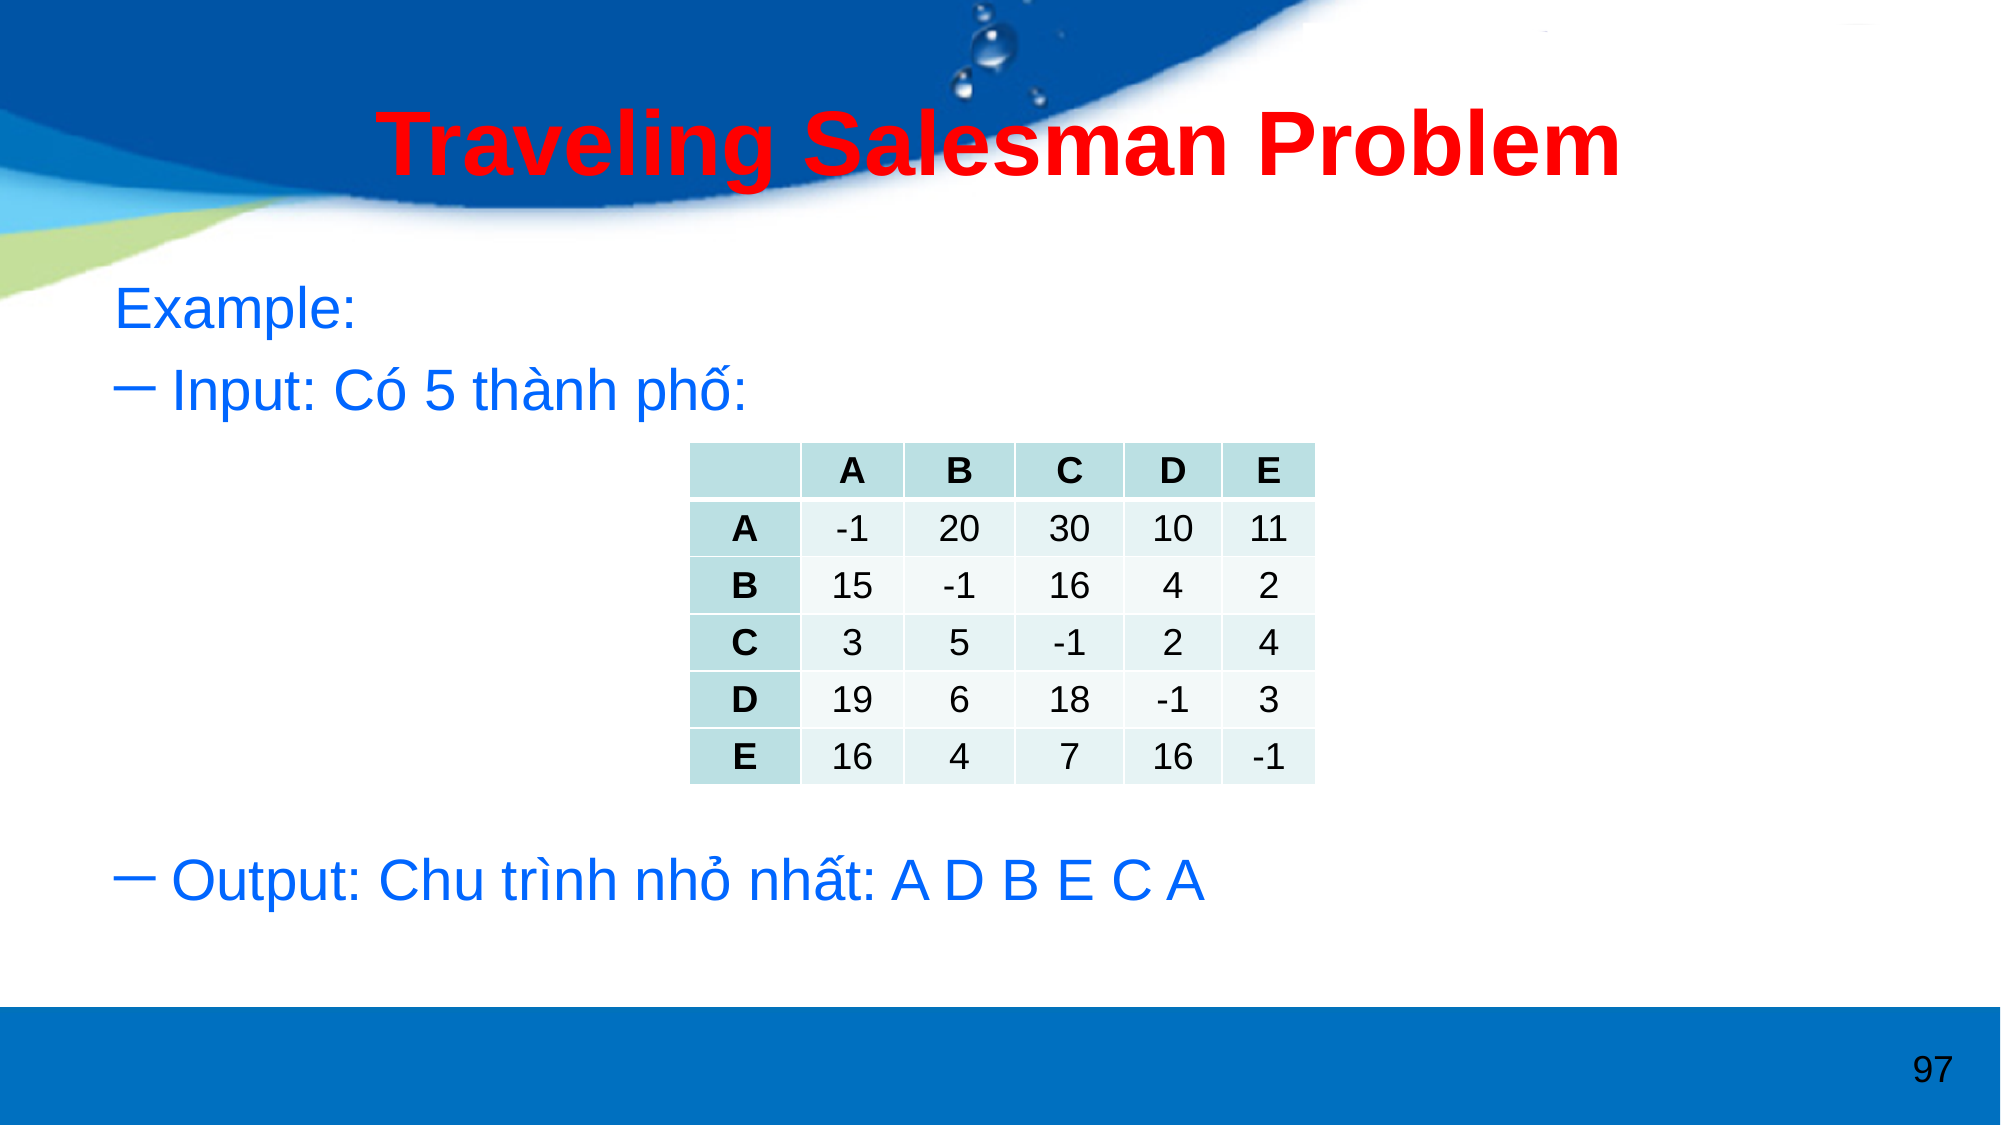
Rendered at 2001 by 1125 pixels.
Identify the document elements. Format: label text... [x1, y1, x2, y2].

table_header D [1125, 443, 1221, 497]
table_cell -1 [1223, 729, 1315, 784]
table_cell 16 [1125, 729, 1221, 784]
table_cell 2 [1125, 615, 1221, 670]
table_header A [802, 443, 903, 497]
table_cell 3 [802, 615, 903, 670]
table_cell 15 [802, 557, 903, 613]
table_cell 20 [905, 502, 1014, 556]
table_header E [1223, 443, 1315, 497]
table_cell -1 [905, 557, 1014, 613]
table_cell E [690, 729, 800, 784]
table_header C [1016, 443, 1123, 497]
title Traveling Salesman Problem [99, 45, 1900, 233]
table_cell A [690, 502, 800, 556]
table_cell B [690, 557, 800, 613]
table_cell 11 [1223, 502, 1315, 556]
list Example: Input: Có 5 thành phố: Output: Chu trình nhỏ nhất: A D B E C A [99, 262, 1900, 1005]
table_cell 3 [1223, 672, 1315, 727]
table_header B [905, 443, 1014, 497]
table_cell 4 [1125, 557, 1221, 613]
table_cell -1 [1125, 672, 1221, 727]
table_cell 16 [1016, 557, 1123, 613]
table_cell 7 [1016, 729, 1123, 784]
table_cell 10 [1125, 502, 1221, 556]
table_header [690, 443, 800, 497]
table_cell C [690, 615, 800, 670]
table_cell -1 [1016, 615, 1123, 670]
table_cell 30 [1016, 502, 1123, 556]
table_cell 6 [905, 672, 1014, 727]
table_cell 2 [1223, 557, 1315, 613]
table_cell 18 [1016, 672, 1123, 727]
table_cell D [690, 672, 800, 727]
table_cell 19 [802, 672, 903, 727]
table_cell 5 [905, 615, 1014, 670]
table_cell -1 [802, 502, 903, 556]
picture [0, 0, 2001, 1125]
table_cell 16 [802, 729, 903, 784]
table_cell 4 [1223, 615, 1315, 670]
table_cell 4 [905, 729, 1014, 784]
